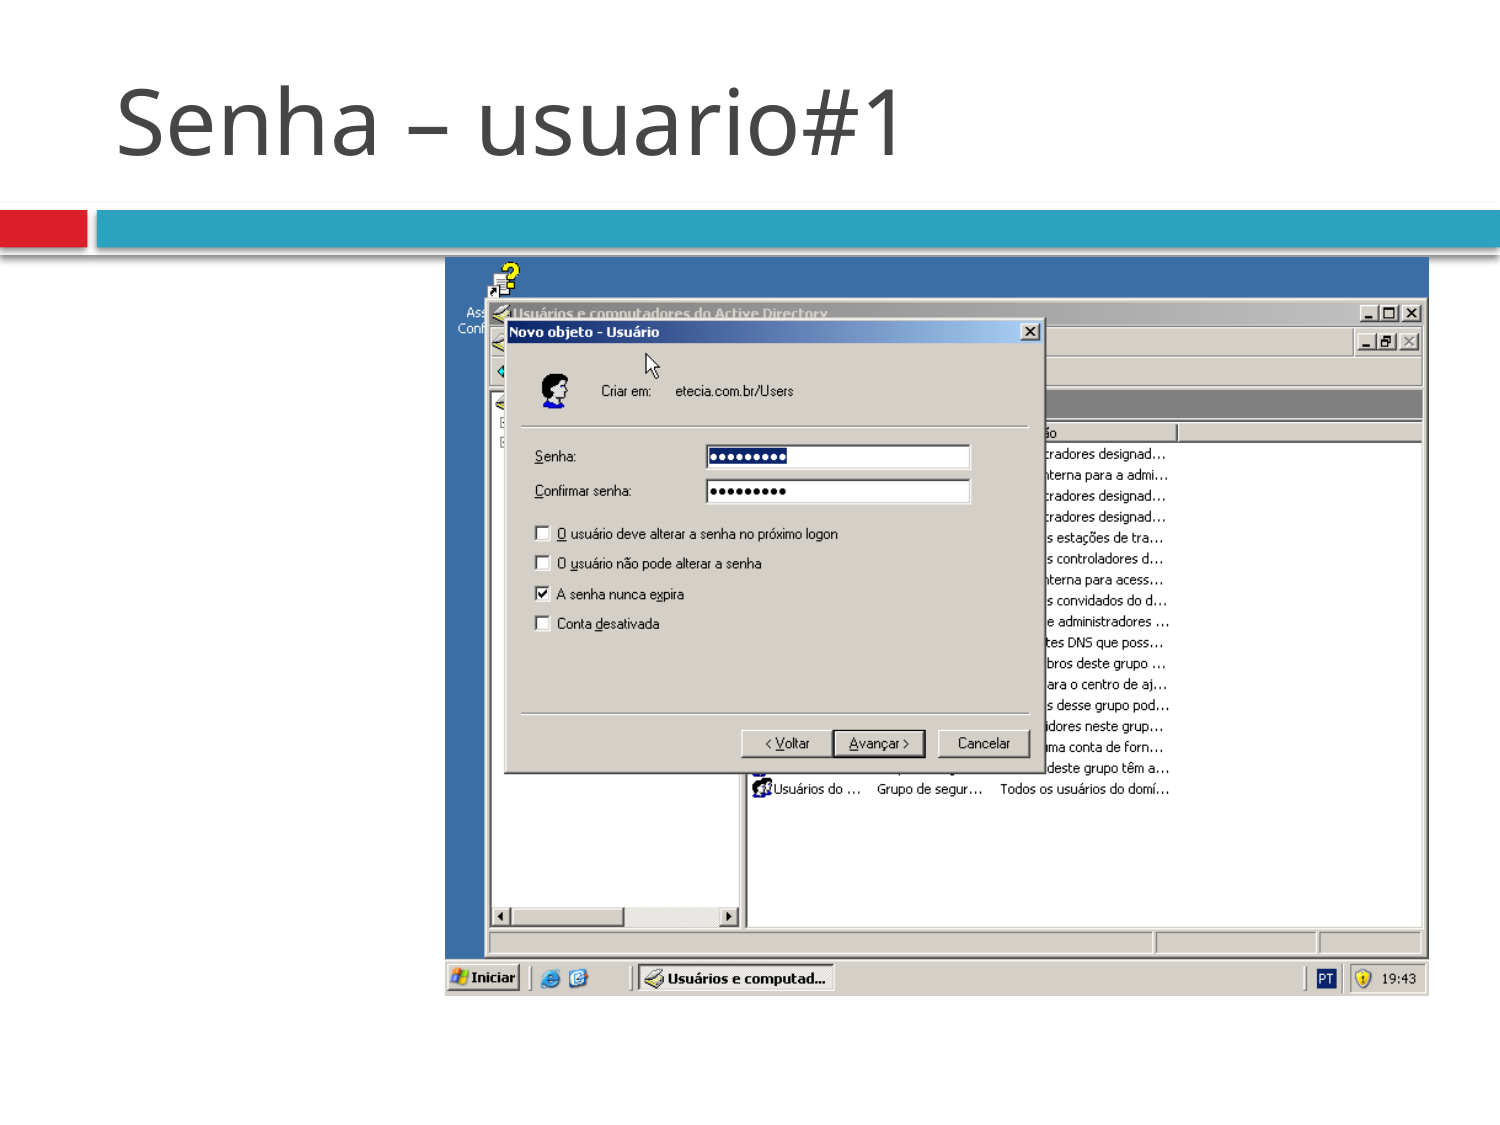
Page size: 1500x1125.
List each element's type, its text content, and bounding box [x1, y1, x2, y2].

title Senha – usuario#1 [100, 37, 1438, 200]
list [445, 257, 1429, 996]
